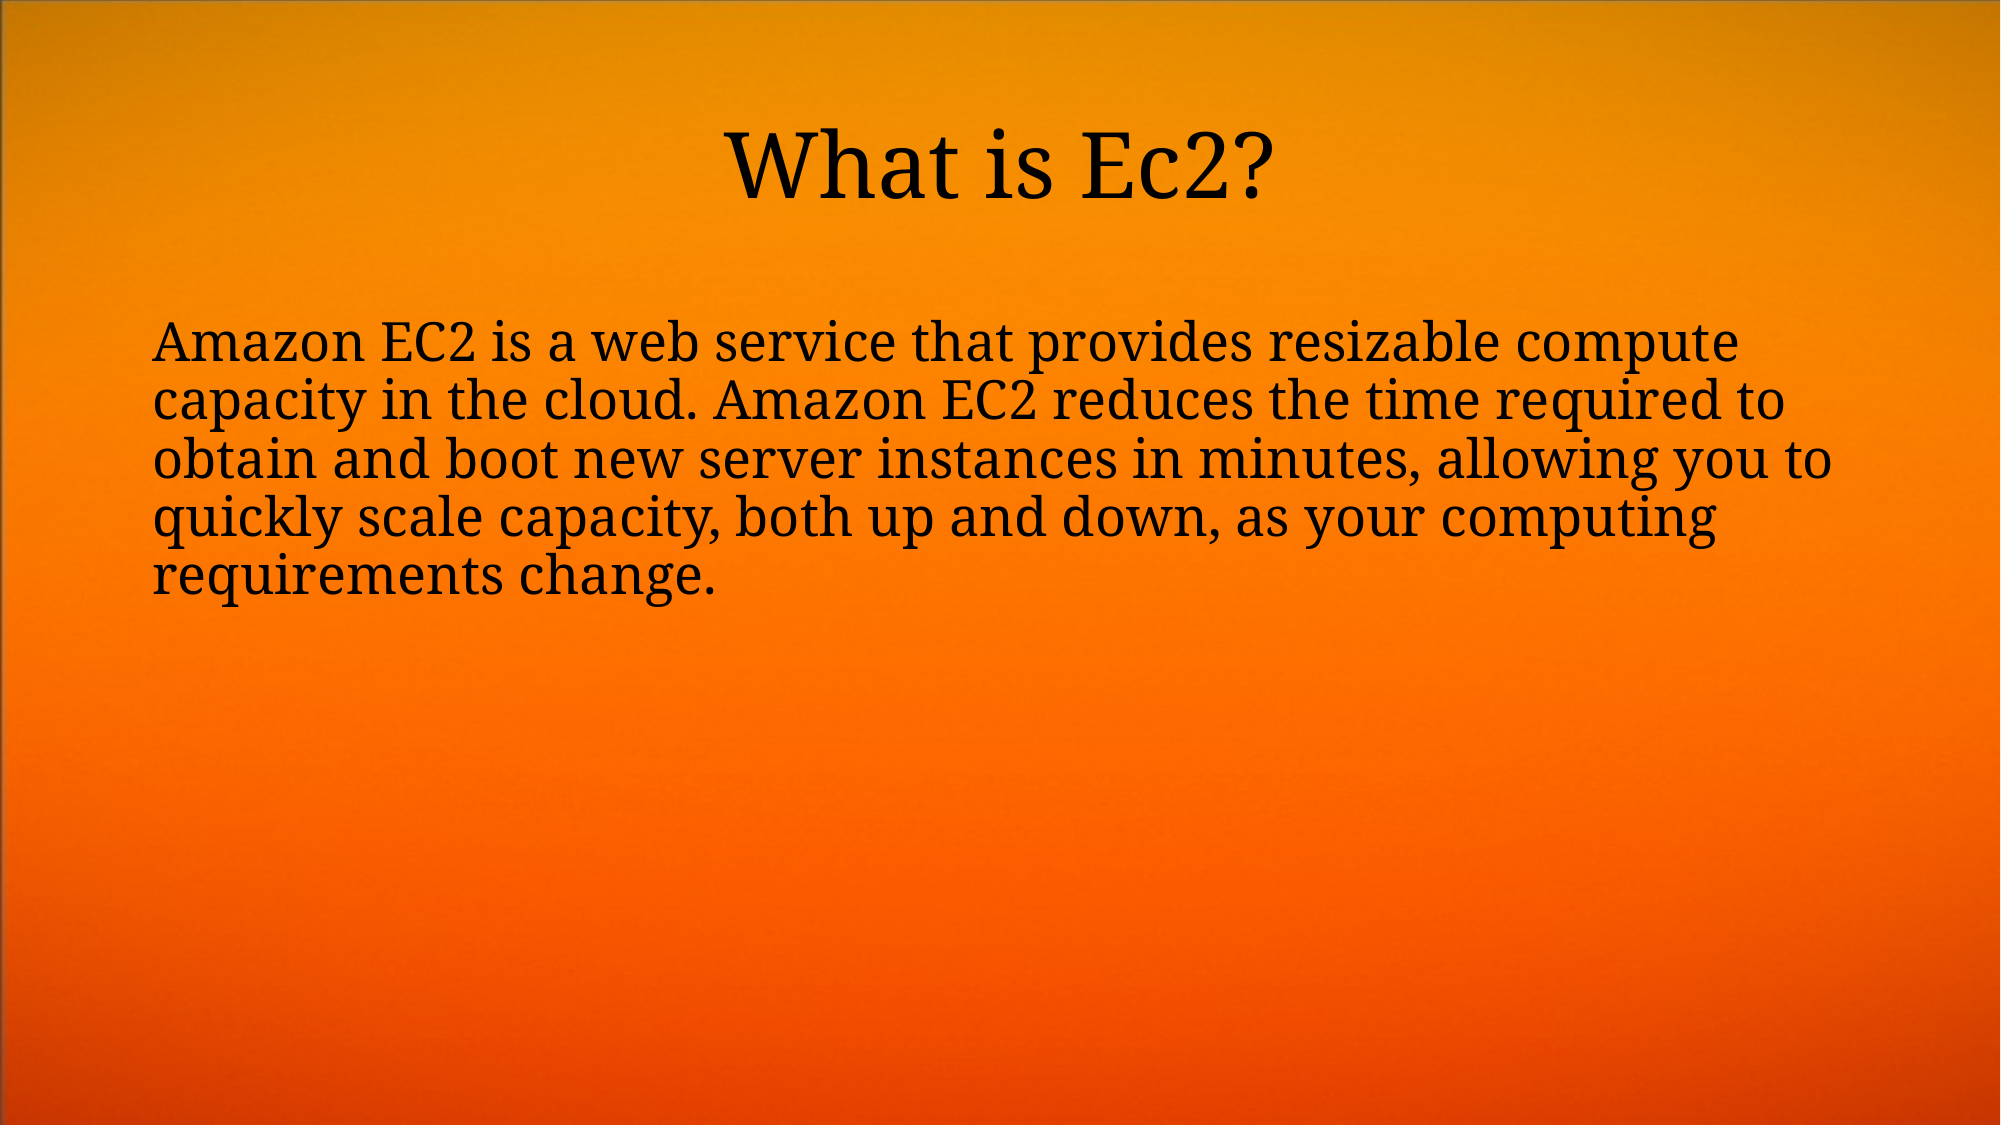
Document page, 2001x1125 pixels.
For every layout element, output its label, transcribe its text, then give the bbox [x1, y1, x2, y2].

picture [0, 0, 2001, 1125]
list Amazon EC2 is a web service that provides resizable compute capacity in the cloud. Amazon EC2 reduces the time required to obtain and boot new server instances in minutes, allowing you to quickly scale capacity, both up and down, as your computing requirements change. [137, 299, 1863, 1014]
title What is Ec2? [137, 59, 1863, 278]
